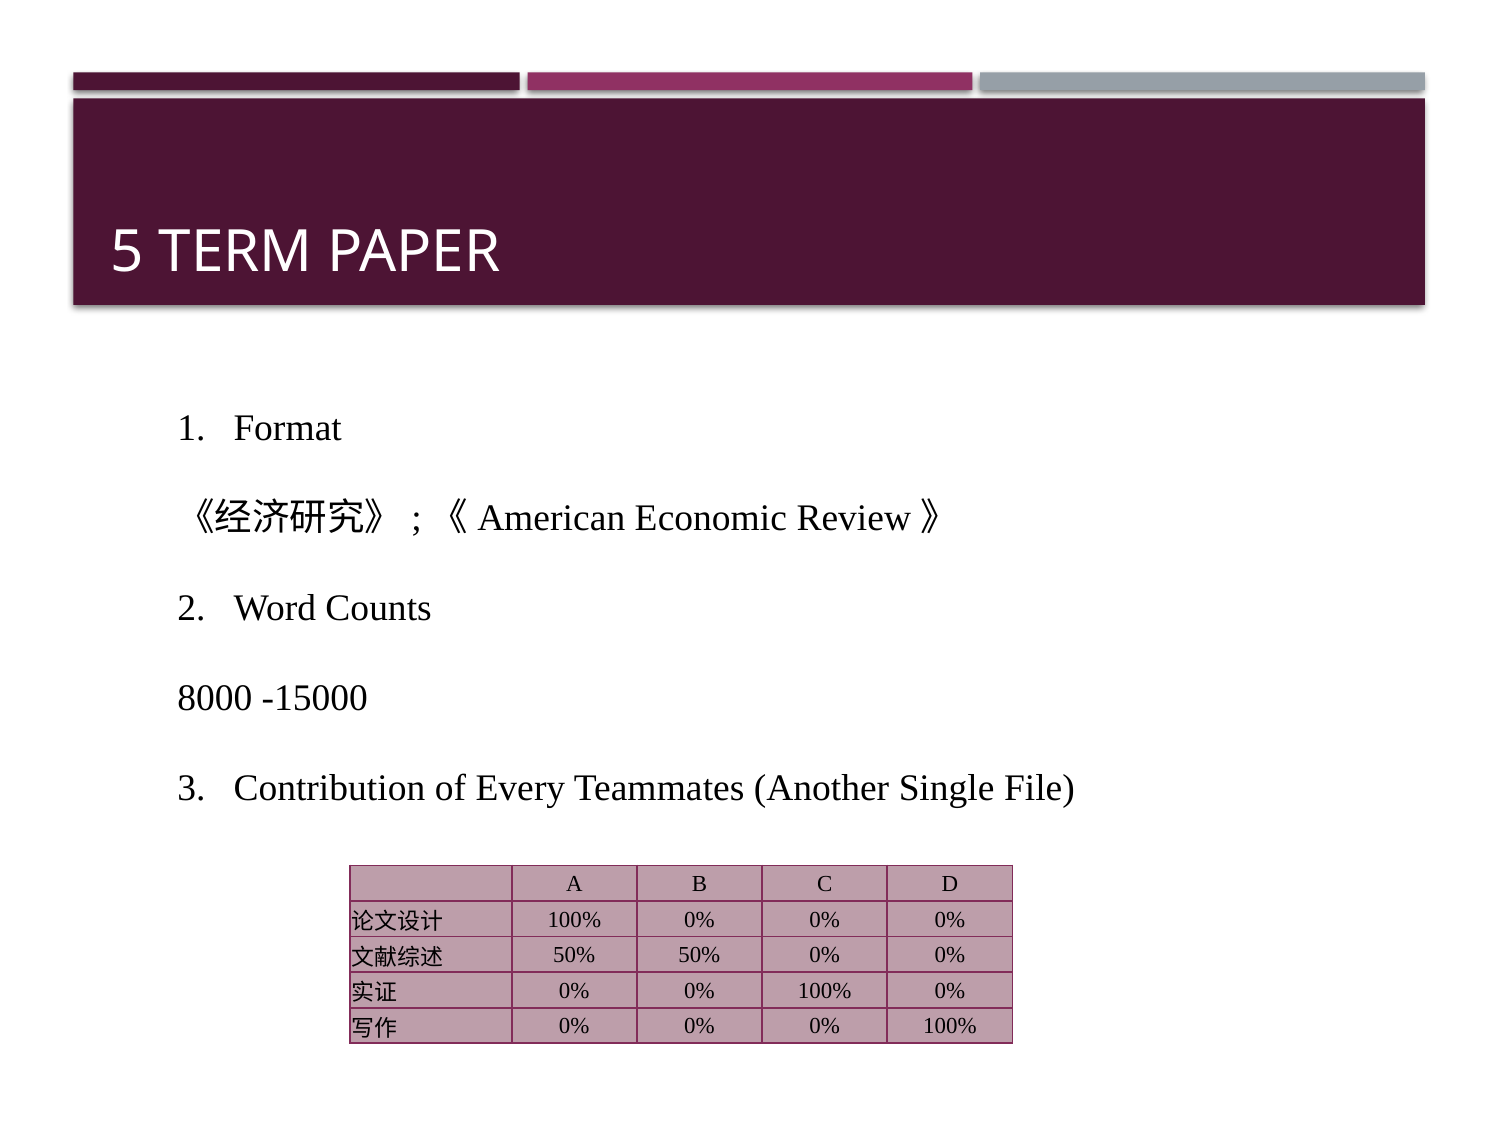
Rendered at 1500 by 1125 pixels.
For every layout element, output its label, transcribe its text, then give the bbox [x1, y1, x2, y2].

table_cell 0% [888, 973, 1012, 1007]
title 5 Term Paper [95, 112, 1406, 291]
table_header D [888, 866, 1012, 900]
table_cell 100% [888, 1009, 1012, 1042]
table_header A [513, 866, 636, 900]
table_cell 0% [638, 902, 761, 936]
table_cell 100% [763, 973, 886, 1007]
table_cell 0% [888, 902, 1012, 936]
table_cell 论文设计 [351, 902, 511, 936]
table_header C [763, 866, 886, 900]
table_cell 实证 [351, 973, 511, 1007]
table_cell 0% [763, 902, 886, 936]
table_cell 文献综述 [351, 937, 511, 971]
table_cell 0% [888, 937, 1012, 971]
table_cell 0% [638, 1009, 761, 1042]
table_cell 100% [513, 902, 636, 936]
table_cell 50% [513, 937, 636, 971]
table_header B [638, 866, 761, 900]
table_cell 0% [763, 937, 886, 971]
text_box Format 《经济研究》;《American Economic Review》 Word Counts 8000 -15000 Contribution of Every Teammates (Another Single File) [162, 395, 1188, 861]
table_cell 0% [763, 1009, 886, 1042]
table_header [351, 866, 511, 900]
table_cell 写作 [351, 1009, 511, 1042]
table_cell 50% [638, 937, 761, 971]
table_cell 0% [638, 973, 761, 1007]
table_cell 0% [513, 973, 636, 1007]
table_cell 0% [513, 1009, 636, 1042]
